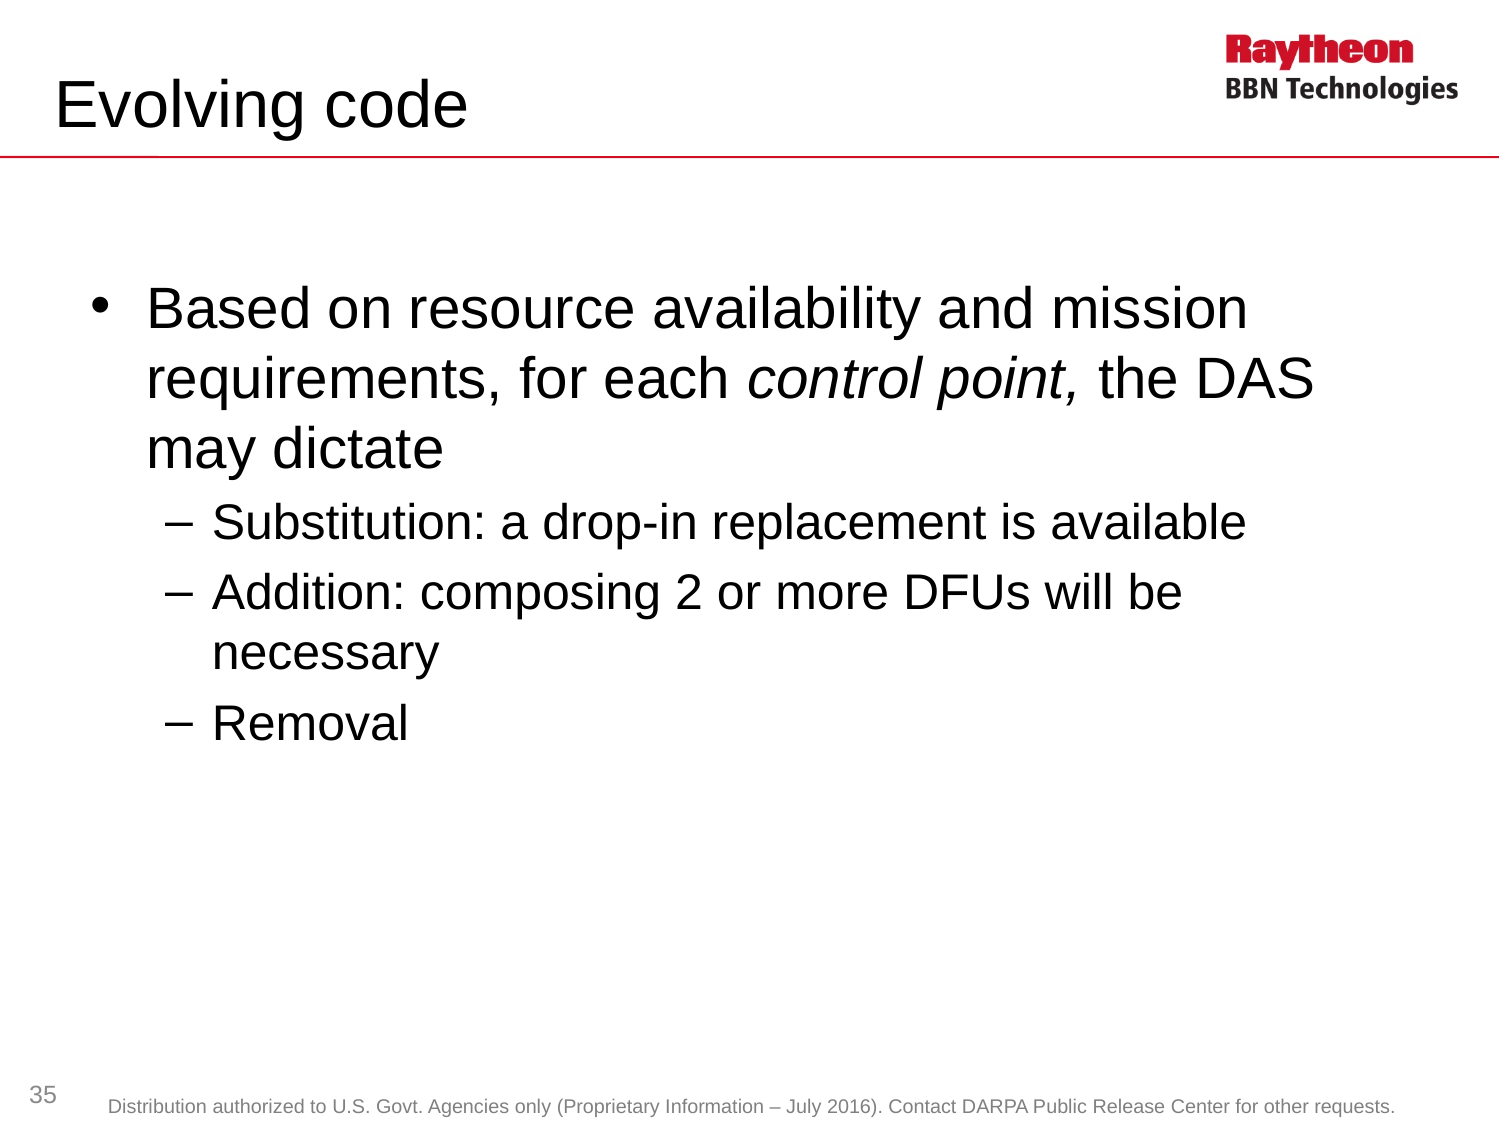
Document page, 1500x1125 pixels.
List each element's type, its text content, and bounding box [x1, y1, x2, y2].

title Evolving code [39, 44, 1390, 158]
picture [1222, 31, 1460, 108]
list Based on resource availability and mission requirements, for each control point, the DAS may dictate Substitution: a drop-in replacement is available Addition: composing 2 or more DFUs will be necessary Removal [74, 262, 1426, 1006]
slide_number 35 [0, 1063, 87, 1124]
